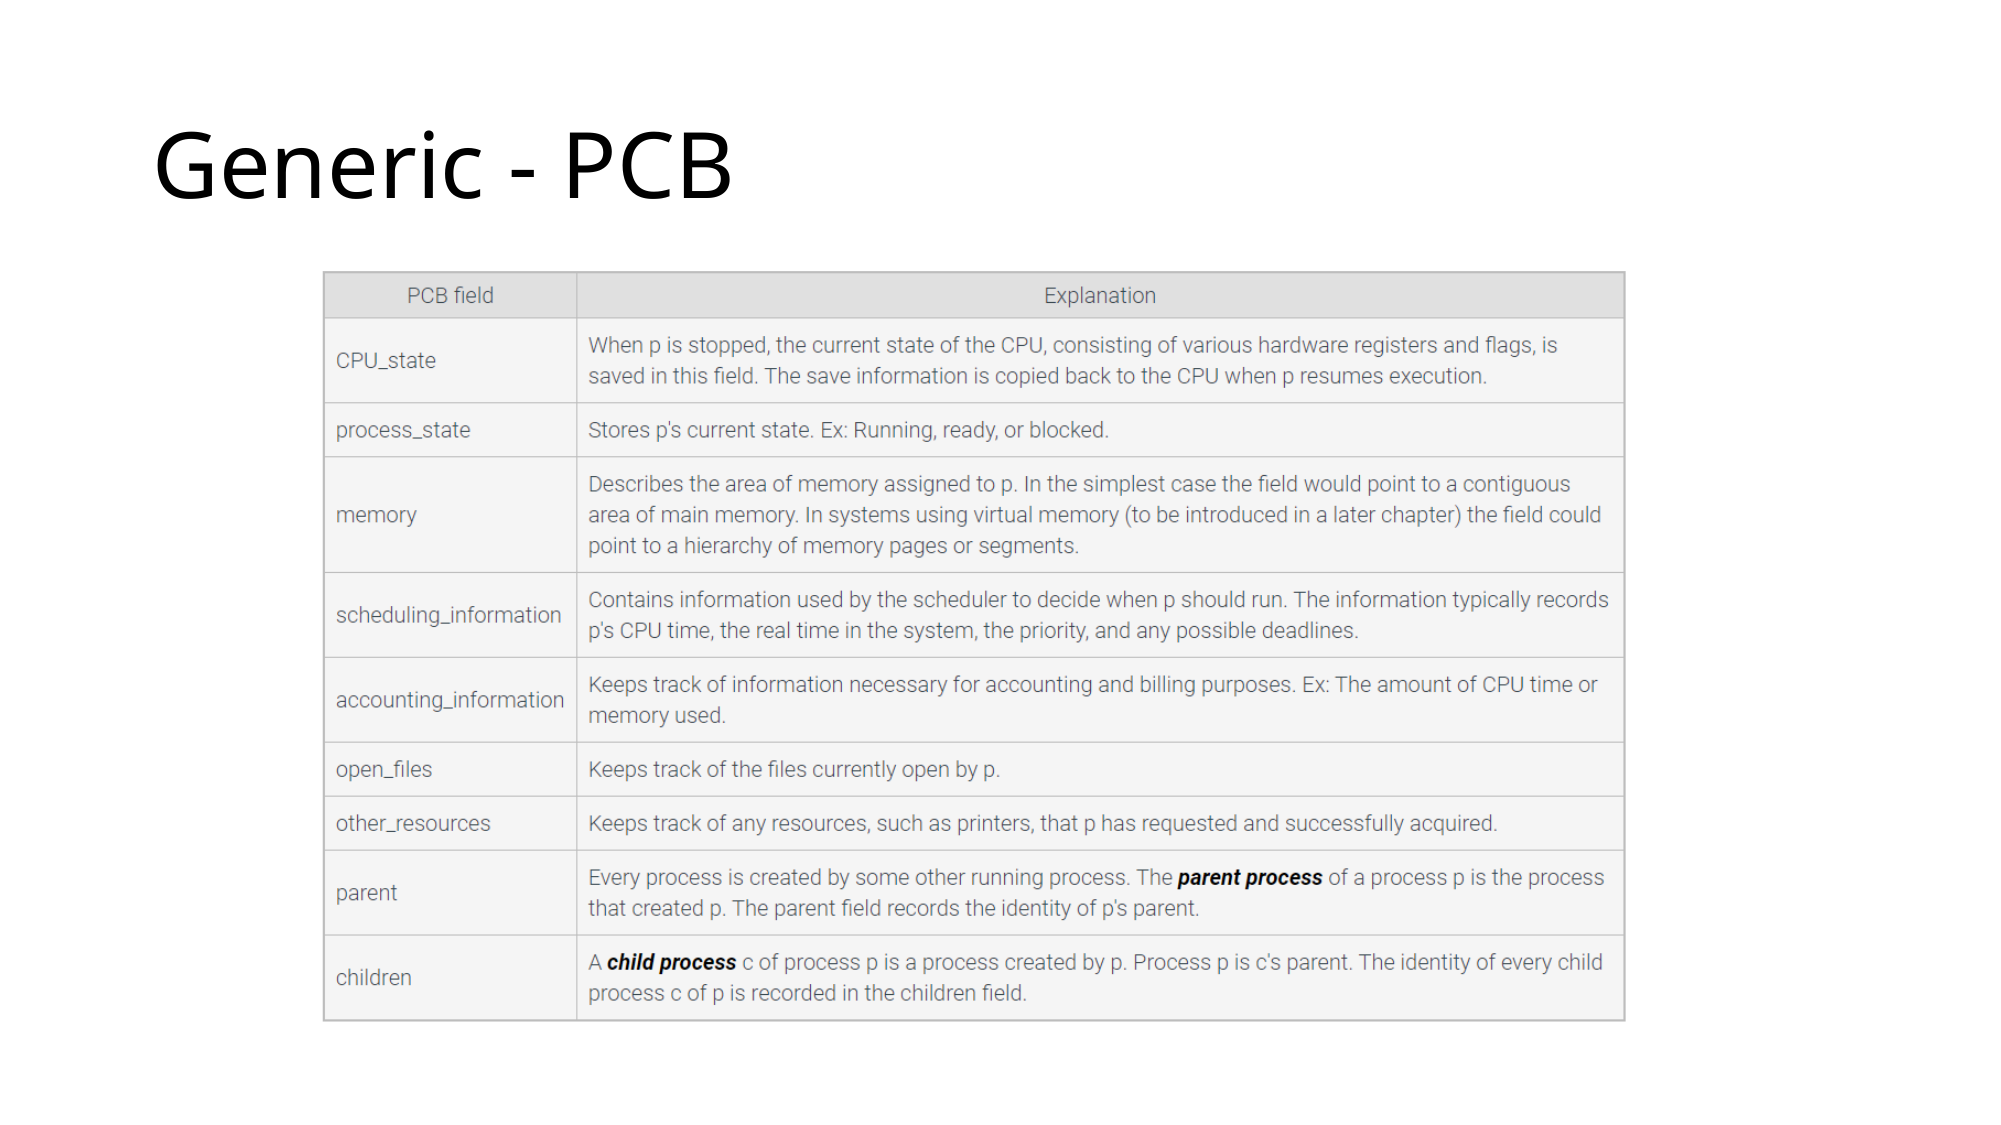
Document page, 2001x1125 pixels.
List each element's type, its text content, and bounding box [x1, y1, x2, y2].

title Generic - PCB [137, 59, 1863, 278]
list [314, 259, 1629, 1037]
